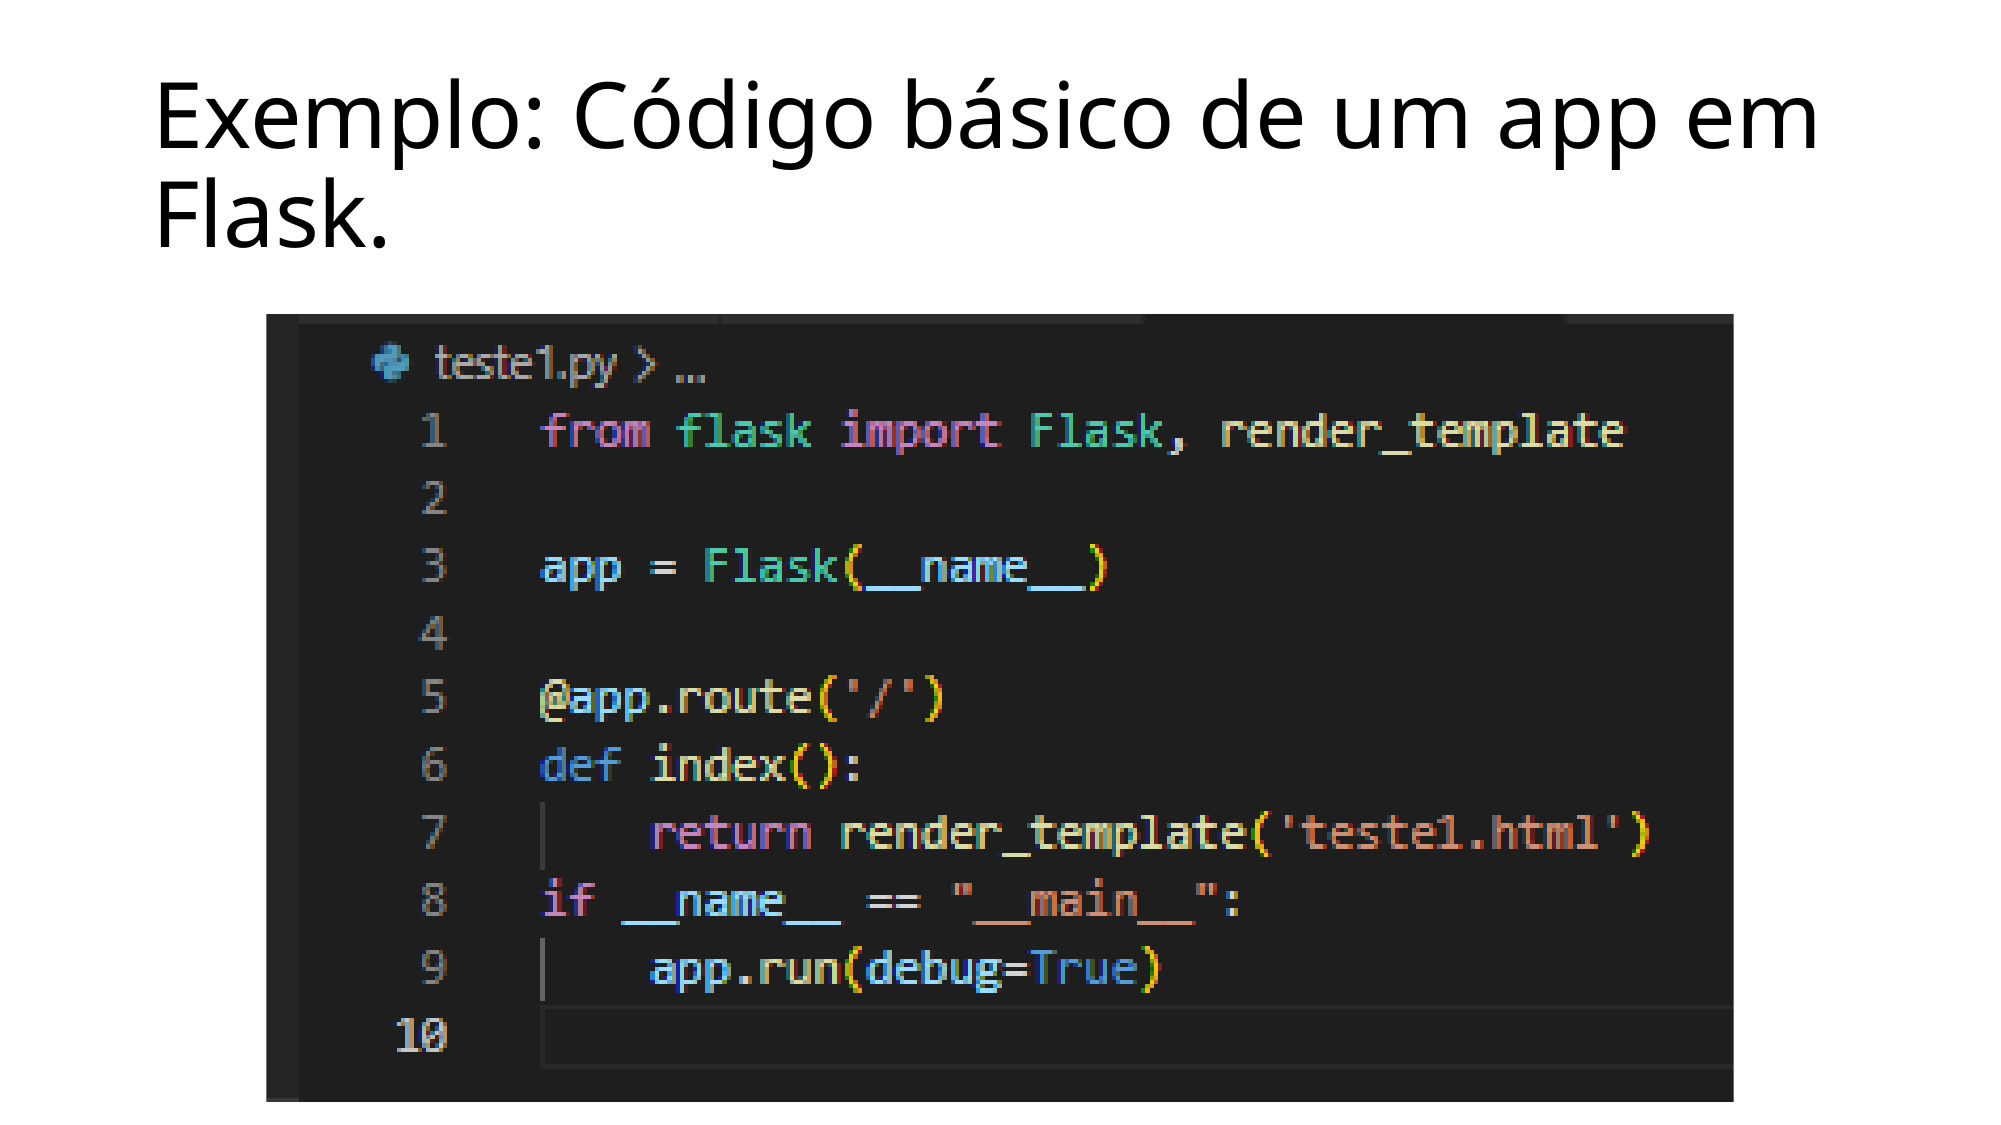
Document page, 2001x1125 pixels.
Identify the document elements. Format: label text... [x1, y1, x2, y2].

picture [266, 314, 1734, 1102]
title Exemplo: Código básico de um app em Flask. [137, 59, 1863, 278]
